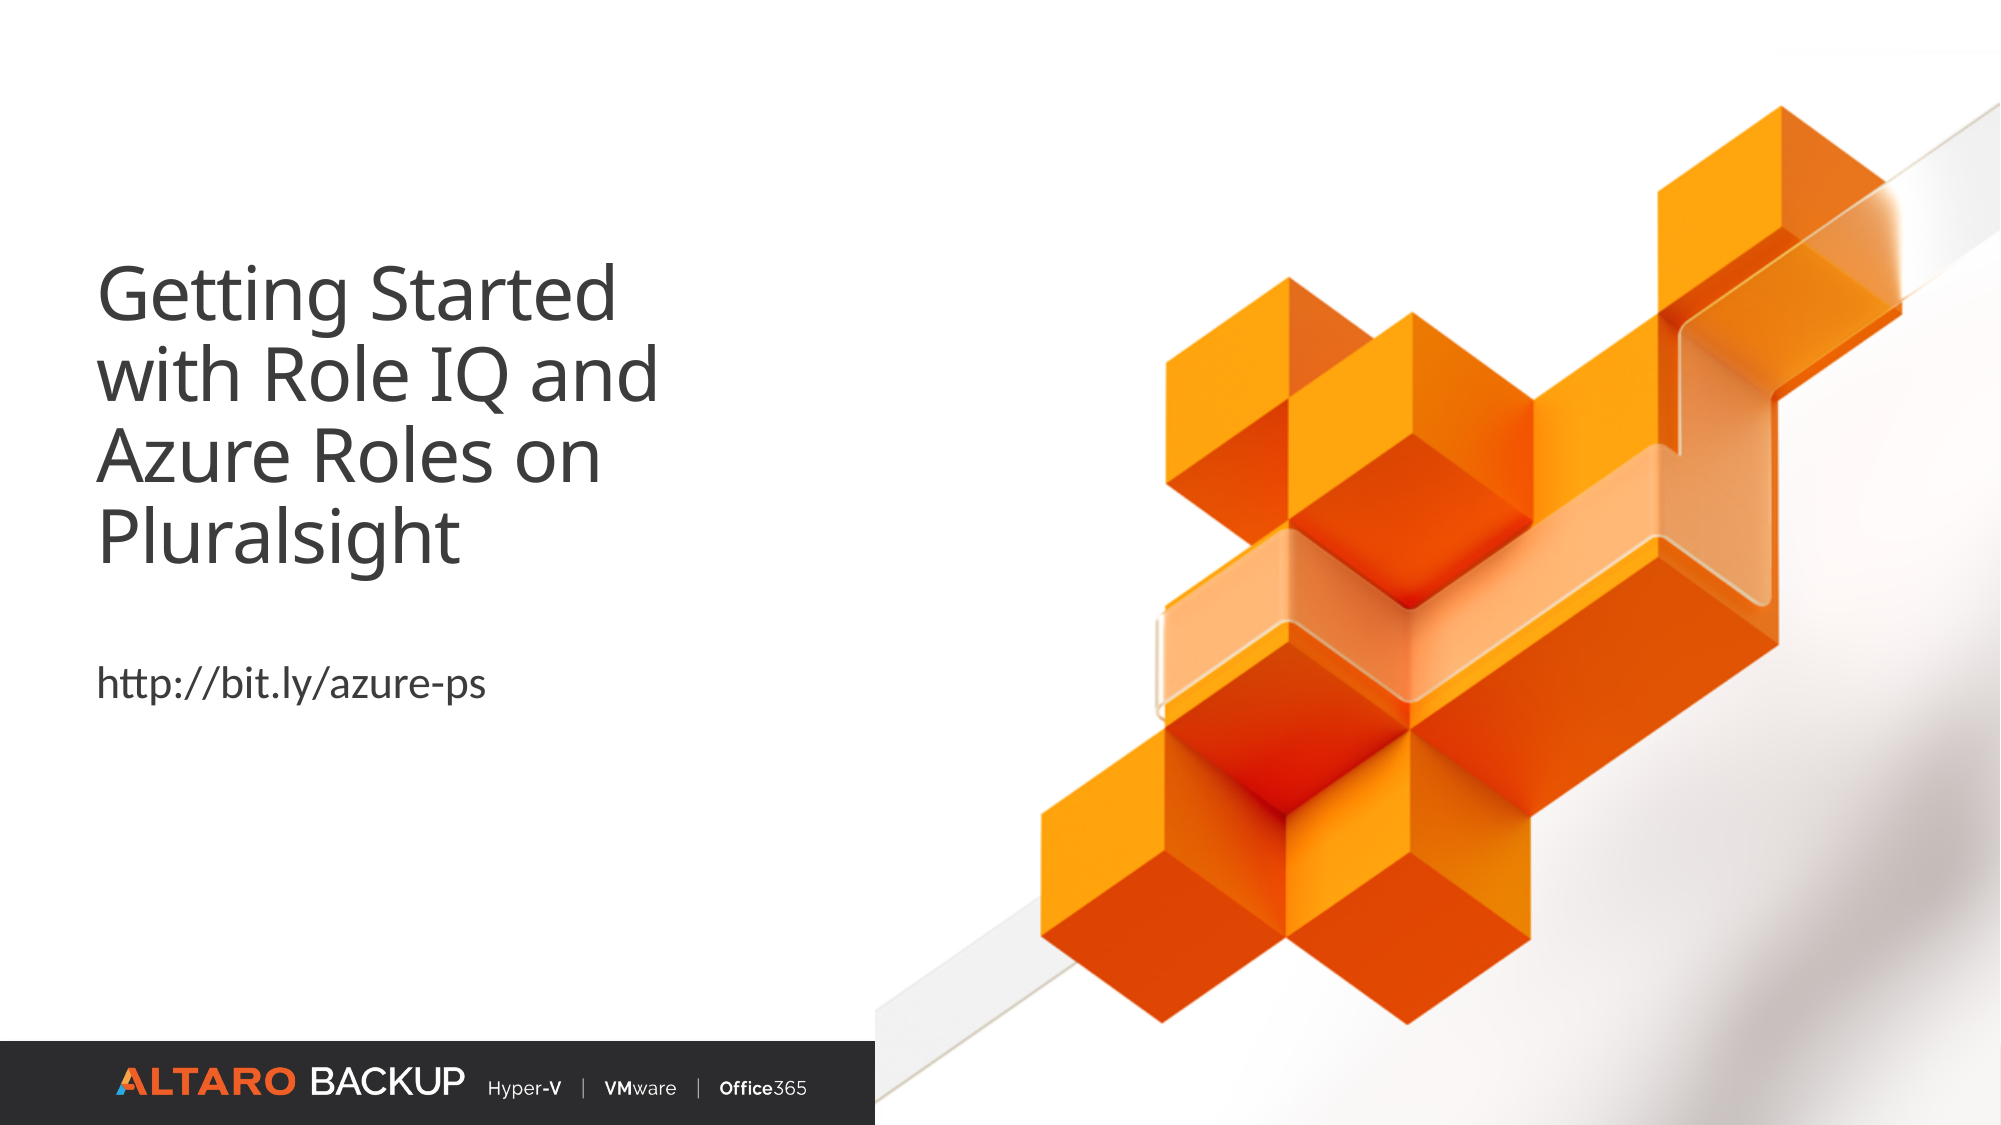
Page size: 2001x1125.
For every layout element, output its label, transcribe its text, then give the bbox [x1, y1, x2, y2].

picture [875, 0, 2000, 1125]
picture [116, 1067, 806, 1099]
title Getting Started with Role IQ and Azure Roles on Pluralsight [96, 497, 779, 580]
list http://bit.ly/azure-ps [96, 652, 779, 708]
